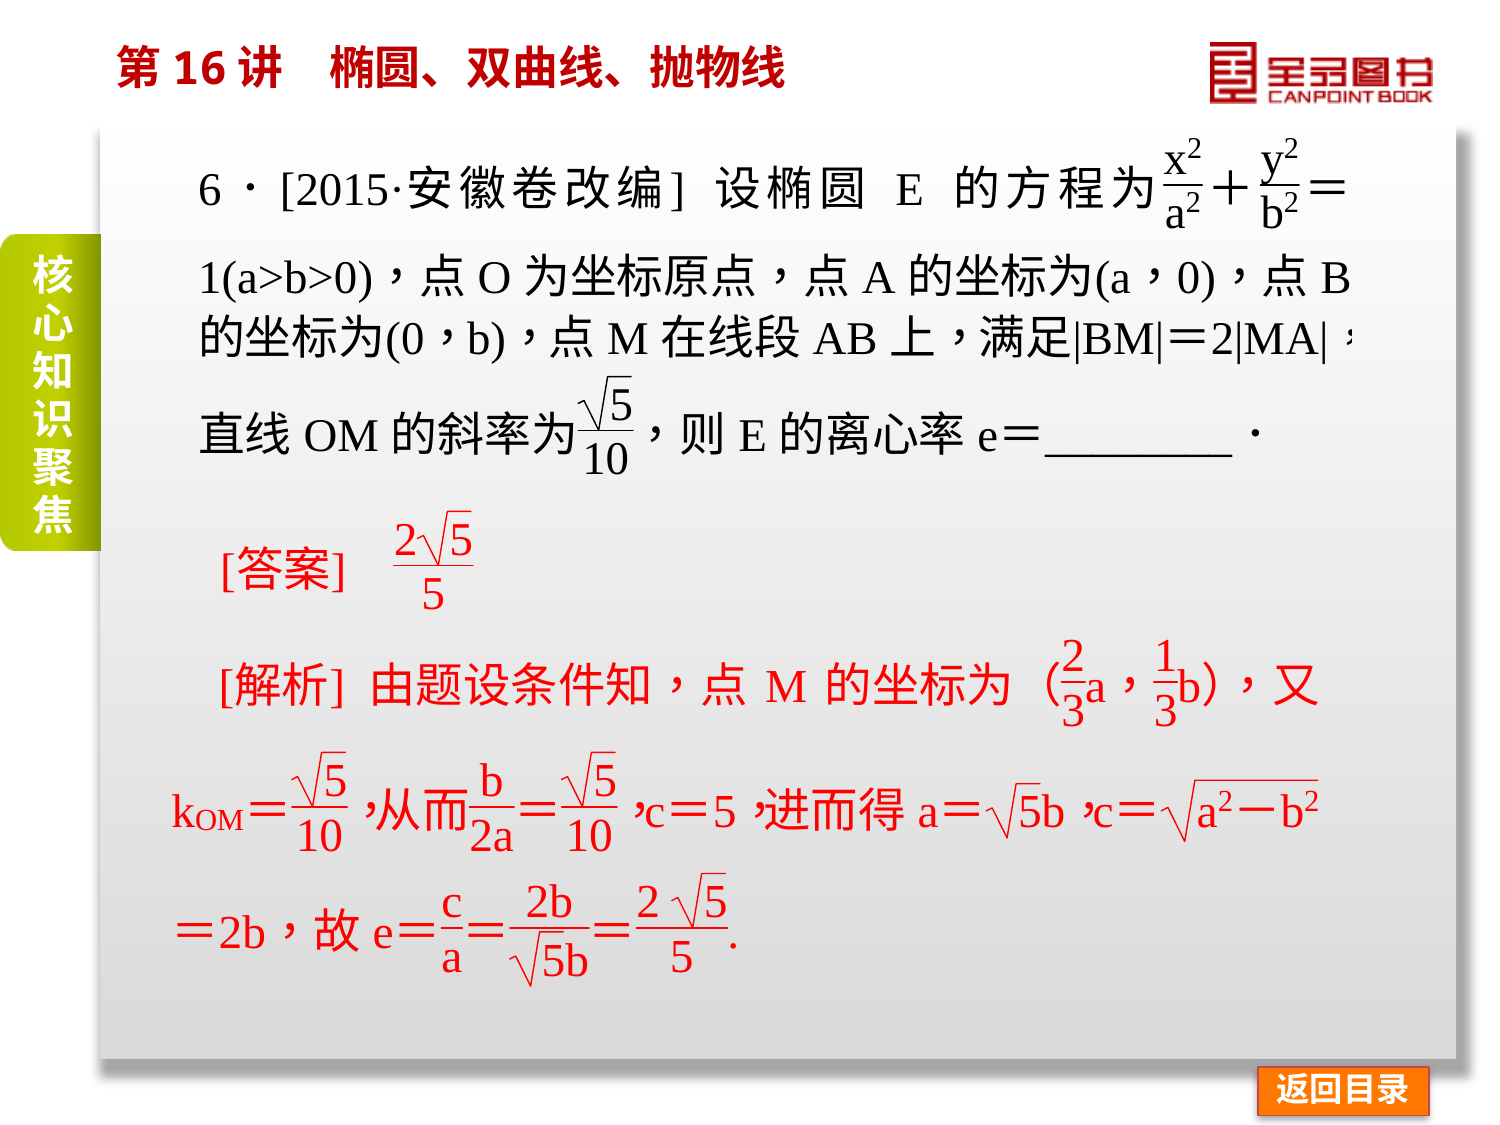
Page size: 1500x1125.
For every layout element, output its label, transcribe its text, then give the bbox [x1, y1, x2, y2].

picture [1210, 42, 1433, 104]
text_box 返回目录 [1324, 1066, 1430, 1116]
picture [0, 233, 101, 551]
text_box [172, 503, 940, 619]
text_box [197, 124, 1353, 704]
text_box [171, 621, 1320, 1125]
title 第16讲 椭圆、双曲线、抛物线 [100, 27, 1199, 106]
